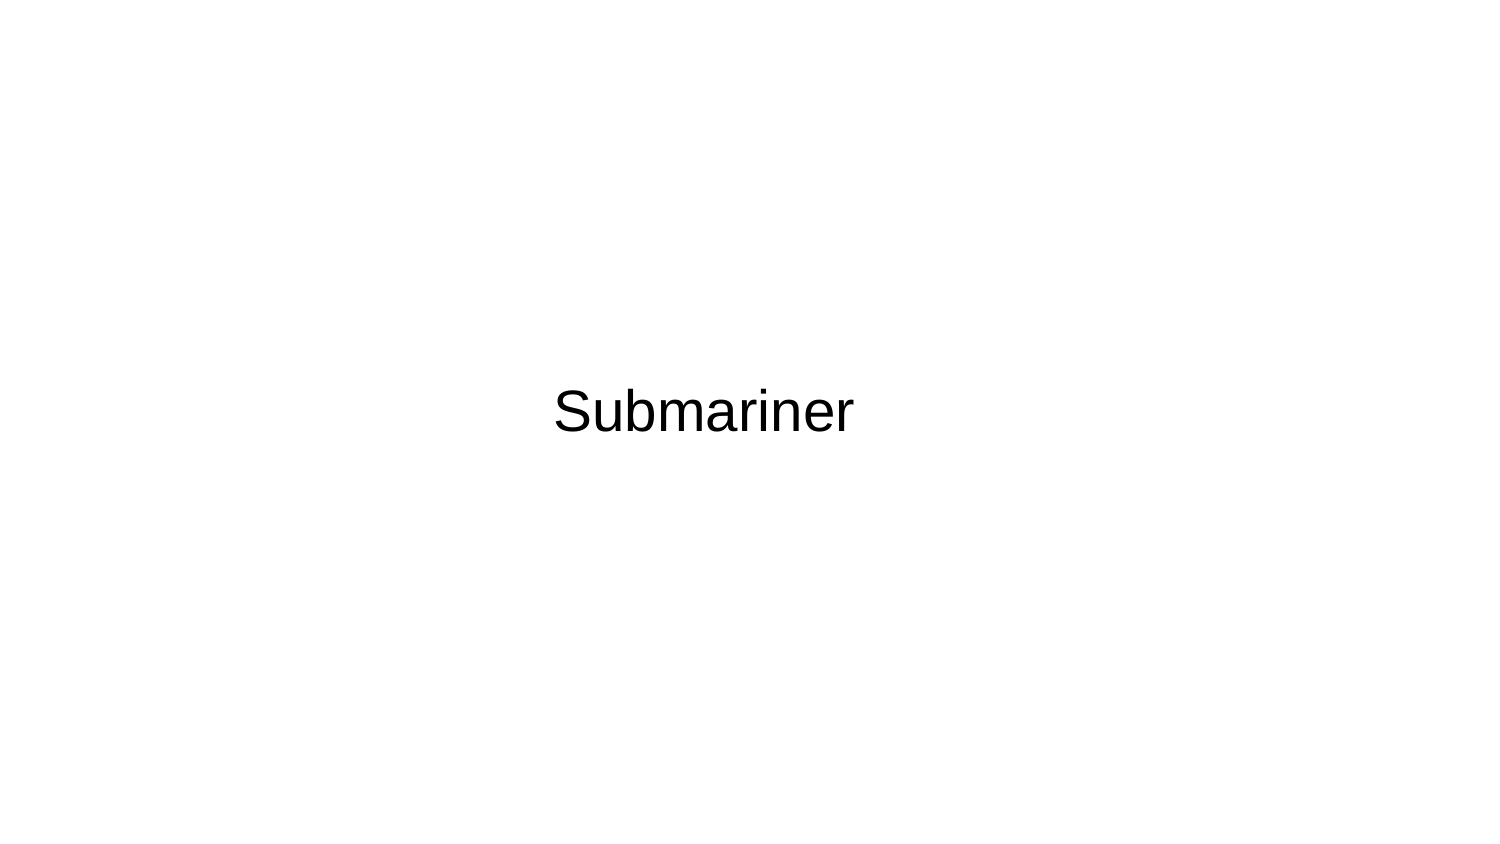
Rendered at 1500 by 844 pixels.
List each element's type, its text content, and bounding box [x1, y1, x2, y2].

title Submariner [51, 122, 1449, 459]
